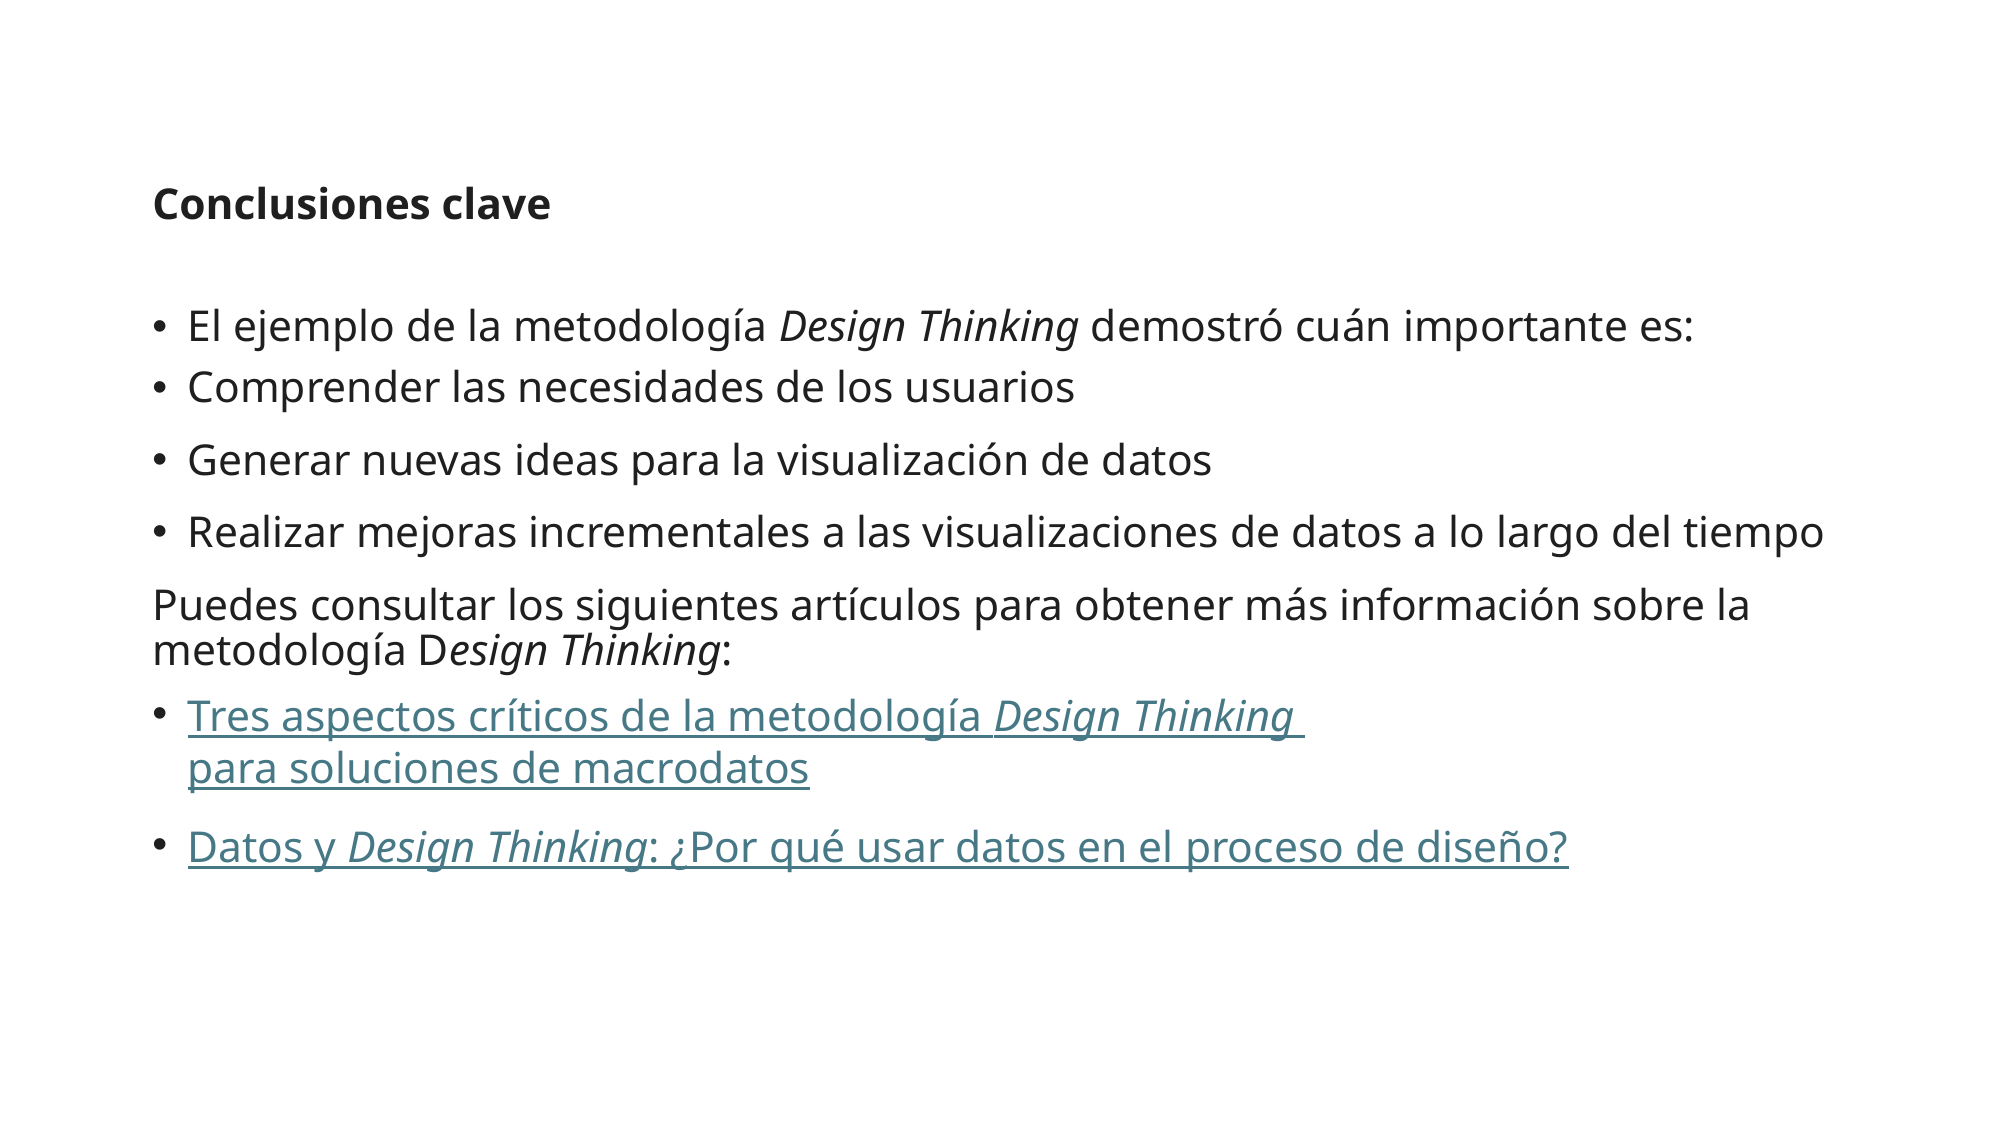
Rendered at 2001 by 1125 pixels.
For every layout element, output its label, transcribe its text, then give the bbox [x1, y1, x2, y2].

list Conclusiones clave El ejemplo de la metodología Design Thinking demostró cuán importante es: Comprender las necesidades de los usuarios Generar nuevas ideas para la visualización de datos Realizar mejoras incrementales a las visualizaciones de datos a lo largo del tiempo Puedes consultar los siguientes artículos para obtener más información sobre la metodología Design Thinking: Tres aspectos críticos de la metodología Design Thinking para soluciones de macrodatos Datos y Design Thinking: ¿Por qué usar datos en el proceso de diseño? [137, 175, 1863, 890]
